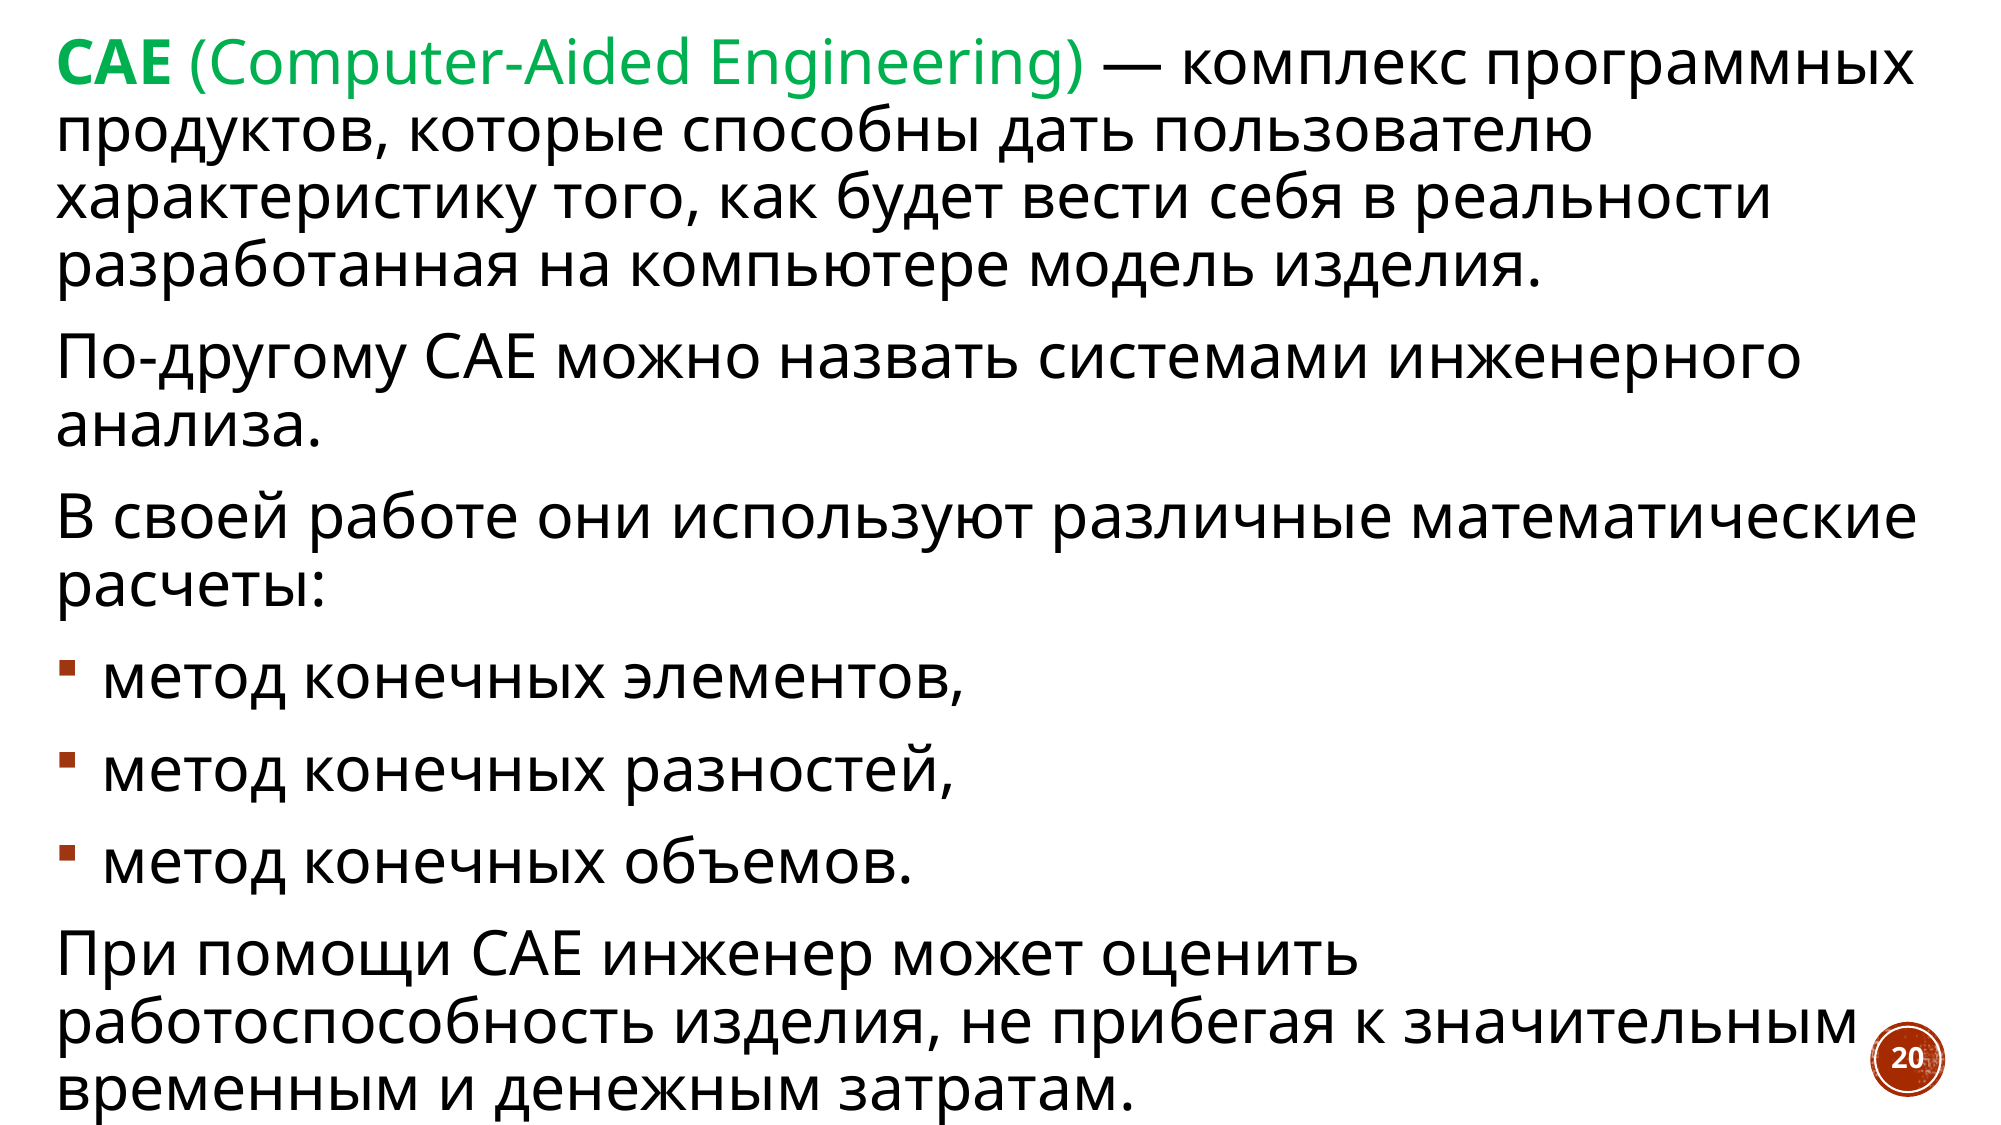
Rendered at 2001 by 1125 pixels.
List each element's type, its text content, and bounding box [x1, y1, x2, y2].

list CAE (Computer-Aided Engineering) — комплекс программных продуктов, которые способны дать пользователю характеристику того, как будет вести себя в реальности разработанная на компьютере модель изделия. По-другому CAE можно назвать системами инженерного анализа. В своей работе они используют различные математические расчеты: метод конечных элементов, метод конечных разностей, метод конечных объемов. При помощи CAE инженер может оценить работоспособность изделия, не прибегая к значительным временным и денежным затратам. [40, 22, 1961, 1089]
